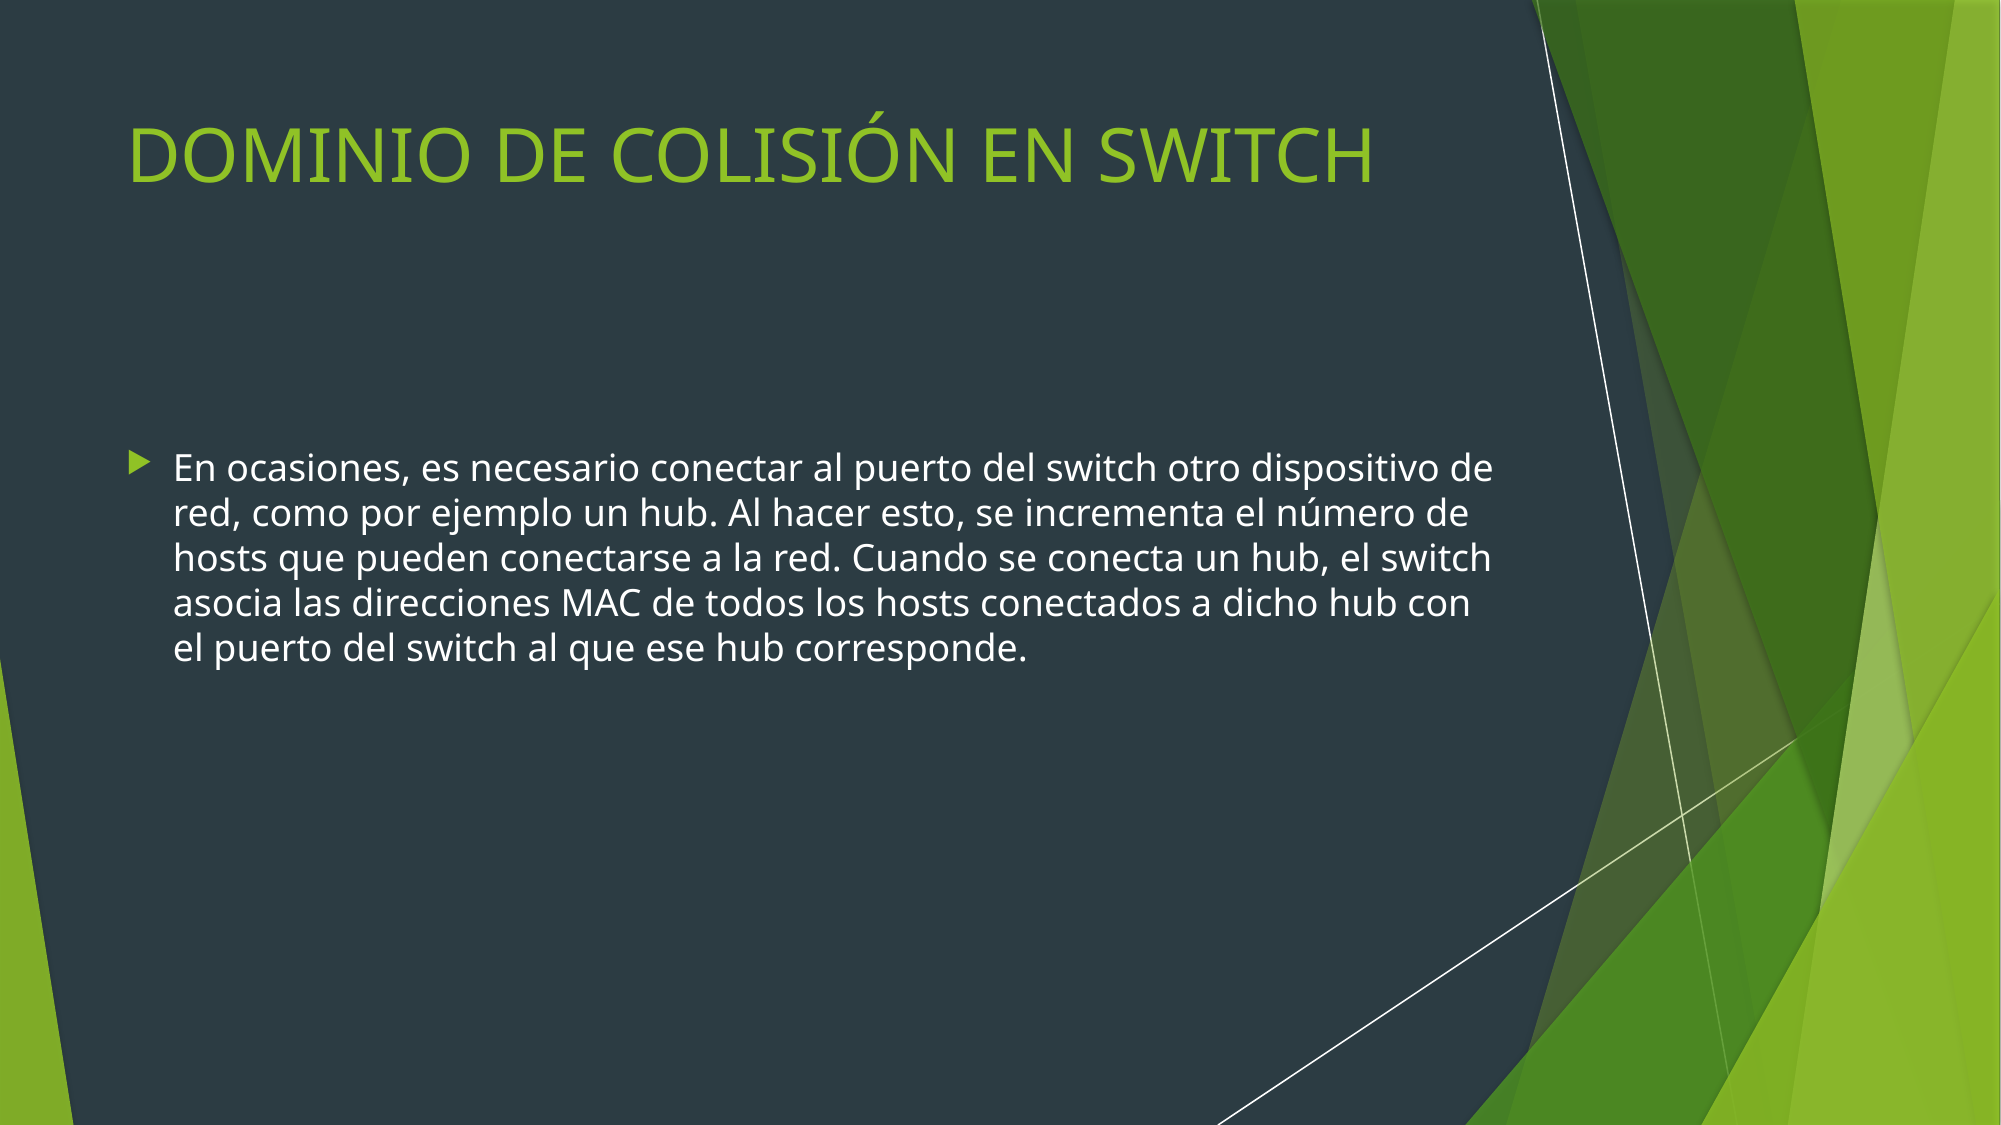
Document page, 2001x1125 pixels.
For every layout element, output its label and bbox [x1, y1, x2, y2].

text_box [0, 0, 2000, 1125]
